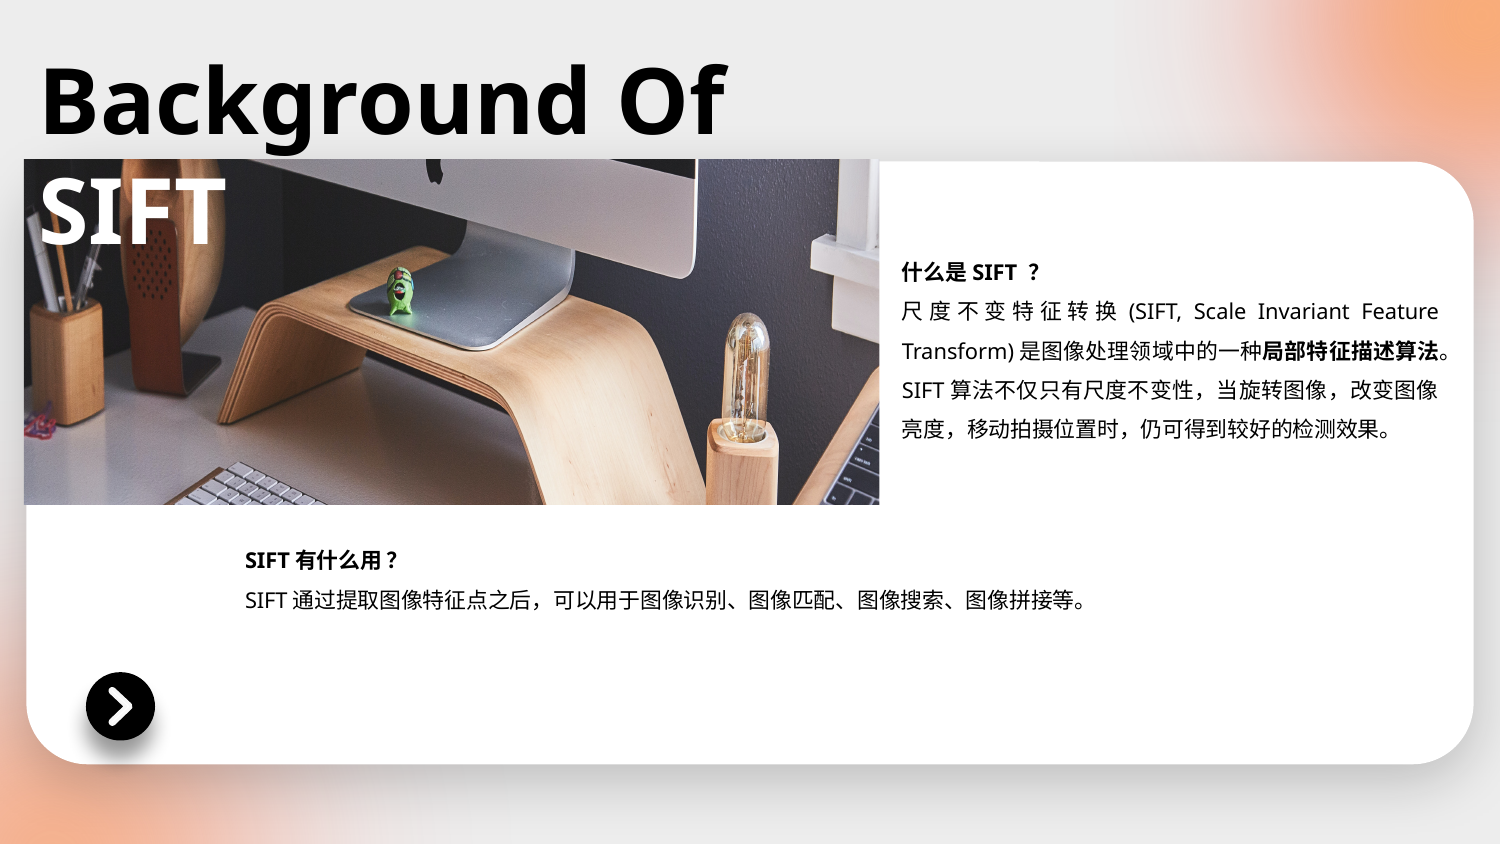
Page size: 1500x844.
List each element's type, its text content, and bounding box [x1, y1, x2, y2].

text_box SIFT有什么用 ？ SIFT通过提取图像特征点之后，可以用于图像识别、图像匹配、图像搜索、图像拼接等。 [230, 526, 1406, 620]
text_box Background Of SIFT [23, 35, 807, 159]
text_box 什么是SIFT ？ 尺度不变特征转换(SIFT, Scale Invariant Feature Transform)是图像处理领域中的一种局部特征描述算法。SIFT算法不仅只有尺度不变性，当旋转图像，改变图像亮度，移动拍摄位置时，仍可得到较好的检测效果。 [887, 238, 1455, 450]
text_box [85, 672, 155, 741]
picture [0, 0, 1500, 844]
